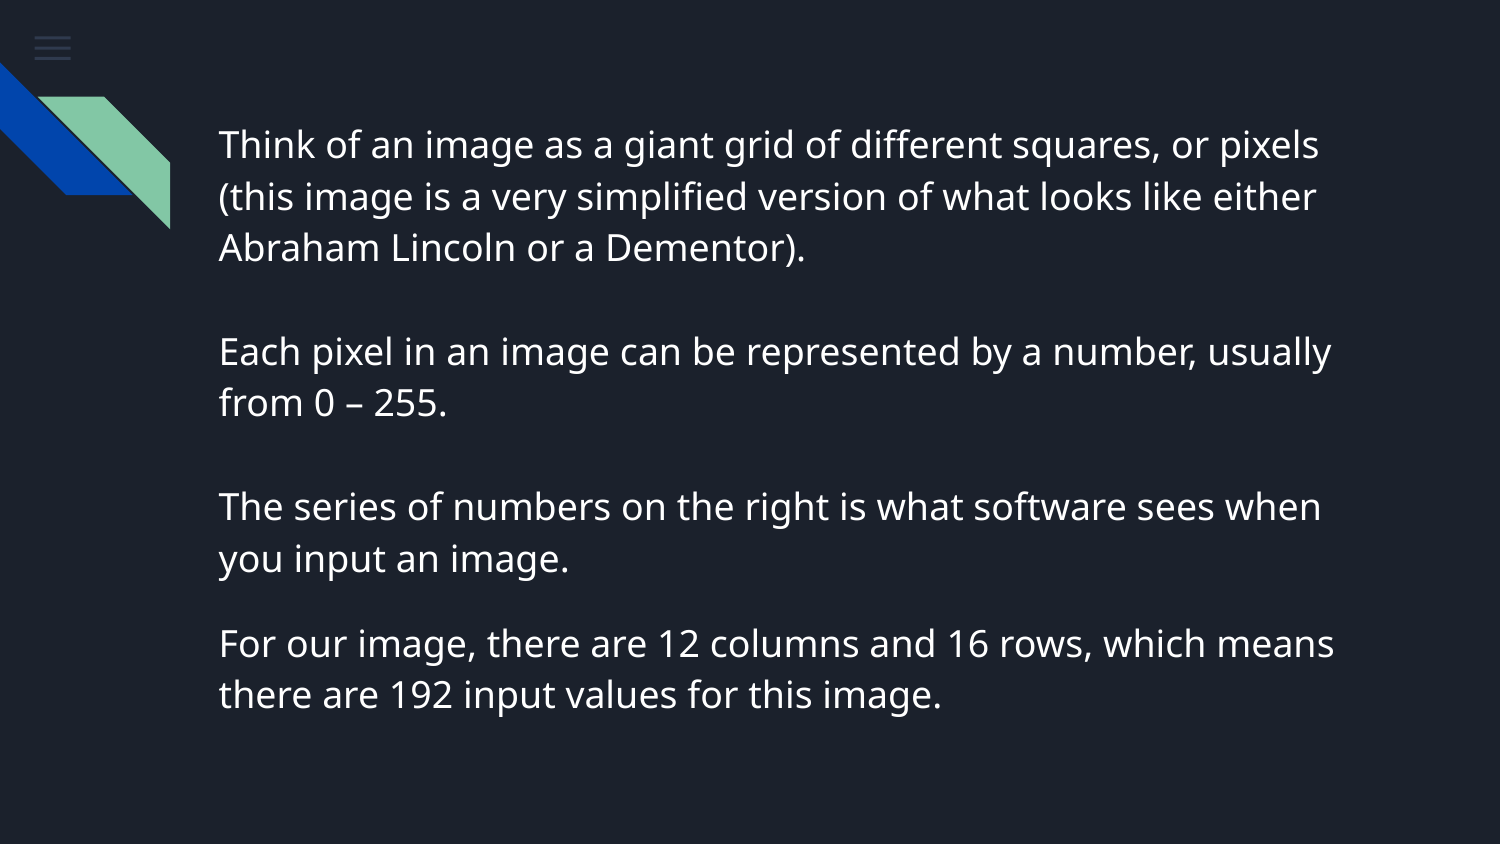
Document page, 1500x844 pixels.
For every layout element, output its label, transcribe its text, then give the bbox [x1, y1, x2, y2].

list Think of an image as a giant grid of different squares, or pixels (this image is a very simplified version of what looks like either Abraham Lincoln or a Dementor). Each pixel in an image can be represented by a number, usually from 0 – 255. The series of numbers on the right is what software sees when you input an image. For our image, there are 12 columns and 16 rows, which means there are 192 input values for this image. [203, 99, 1359, 745]
